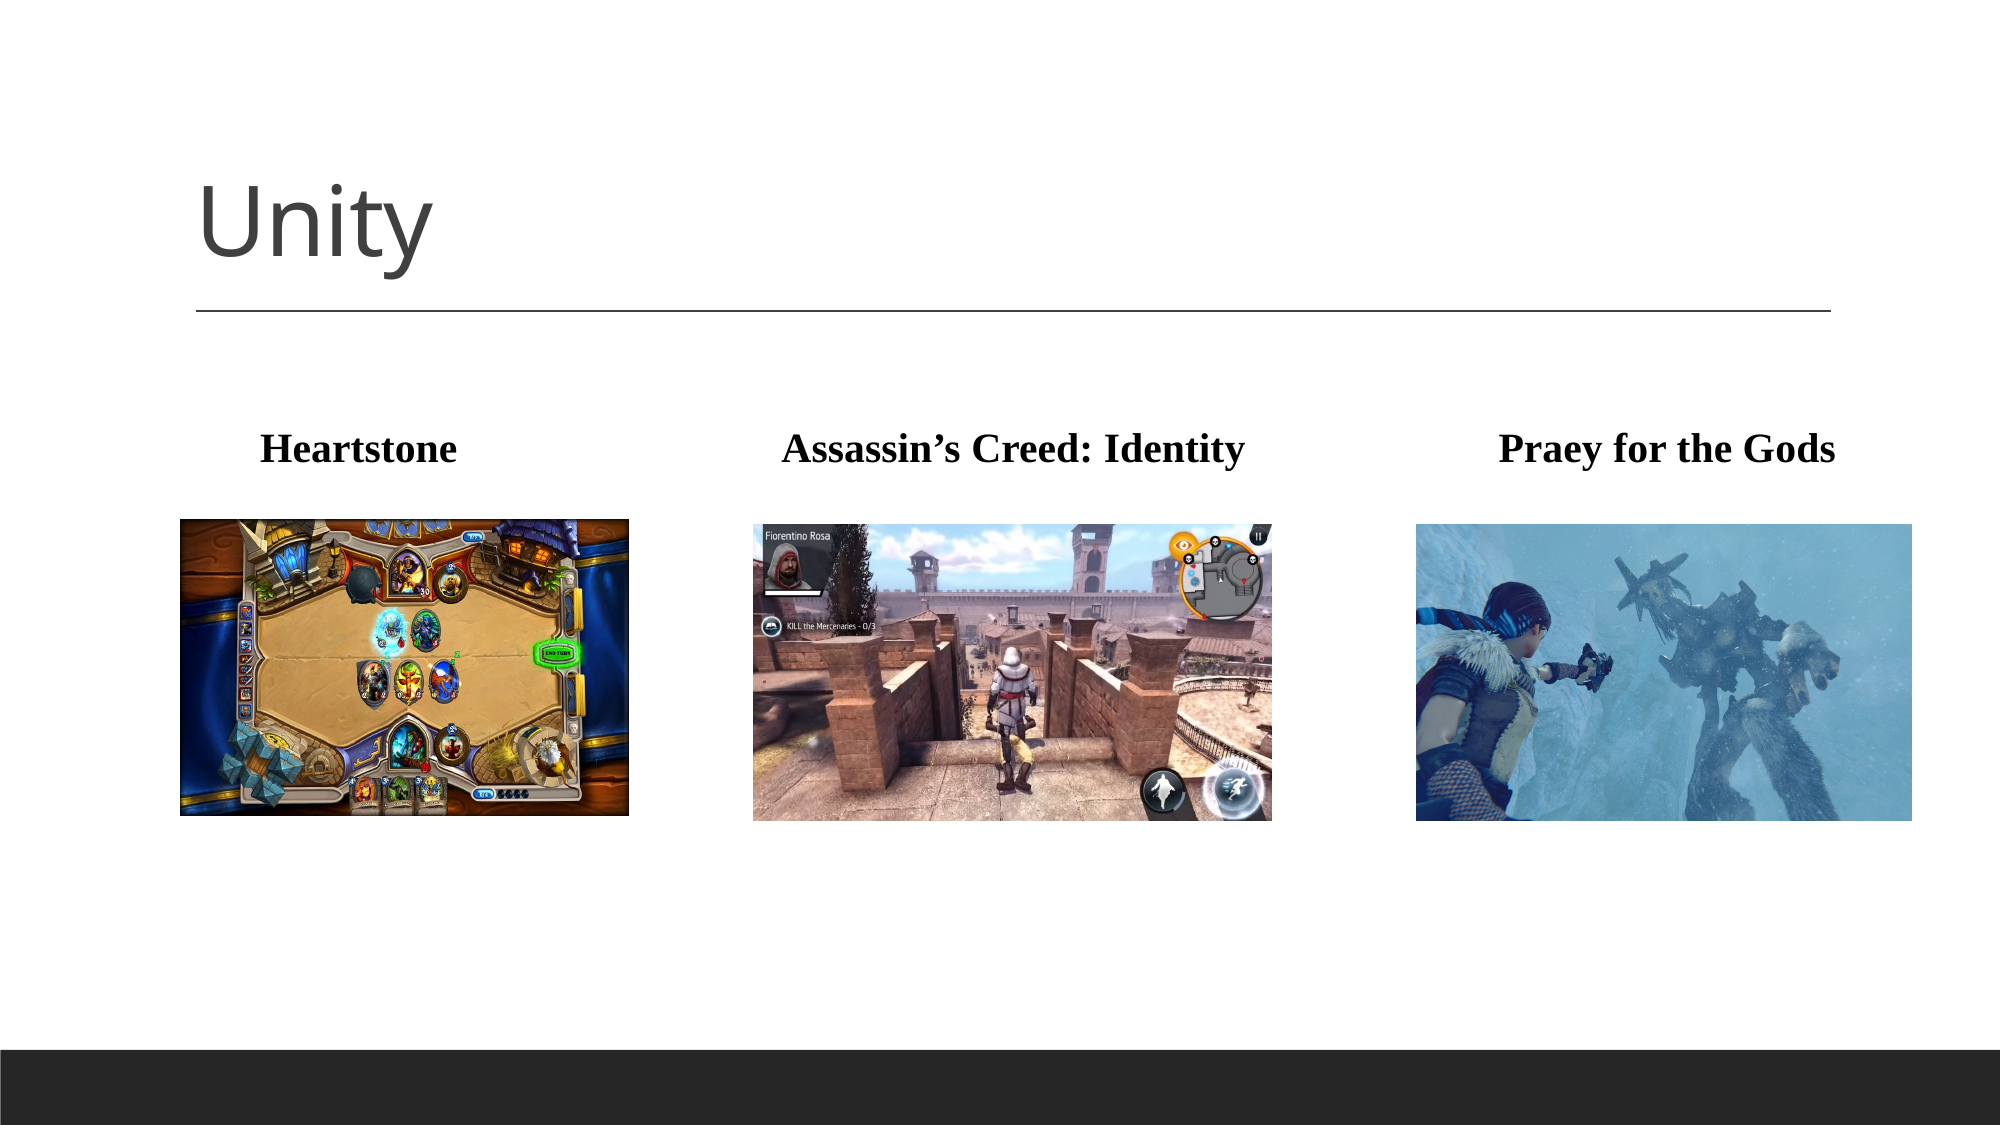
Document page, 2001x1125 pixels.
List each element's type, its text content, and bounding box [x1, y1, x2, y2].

picture [753, 524, 1272, 821]
picture [1415, 524, 1913, 822]
title Unity [180, 47, 1830, 285]
text_box Heartstone Assassin’s Creed: Identity Praey for the Gods [166, 413, 1912, 524]
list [179, 519, 630, 817]
